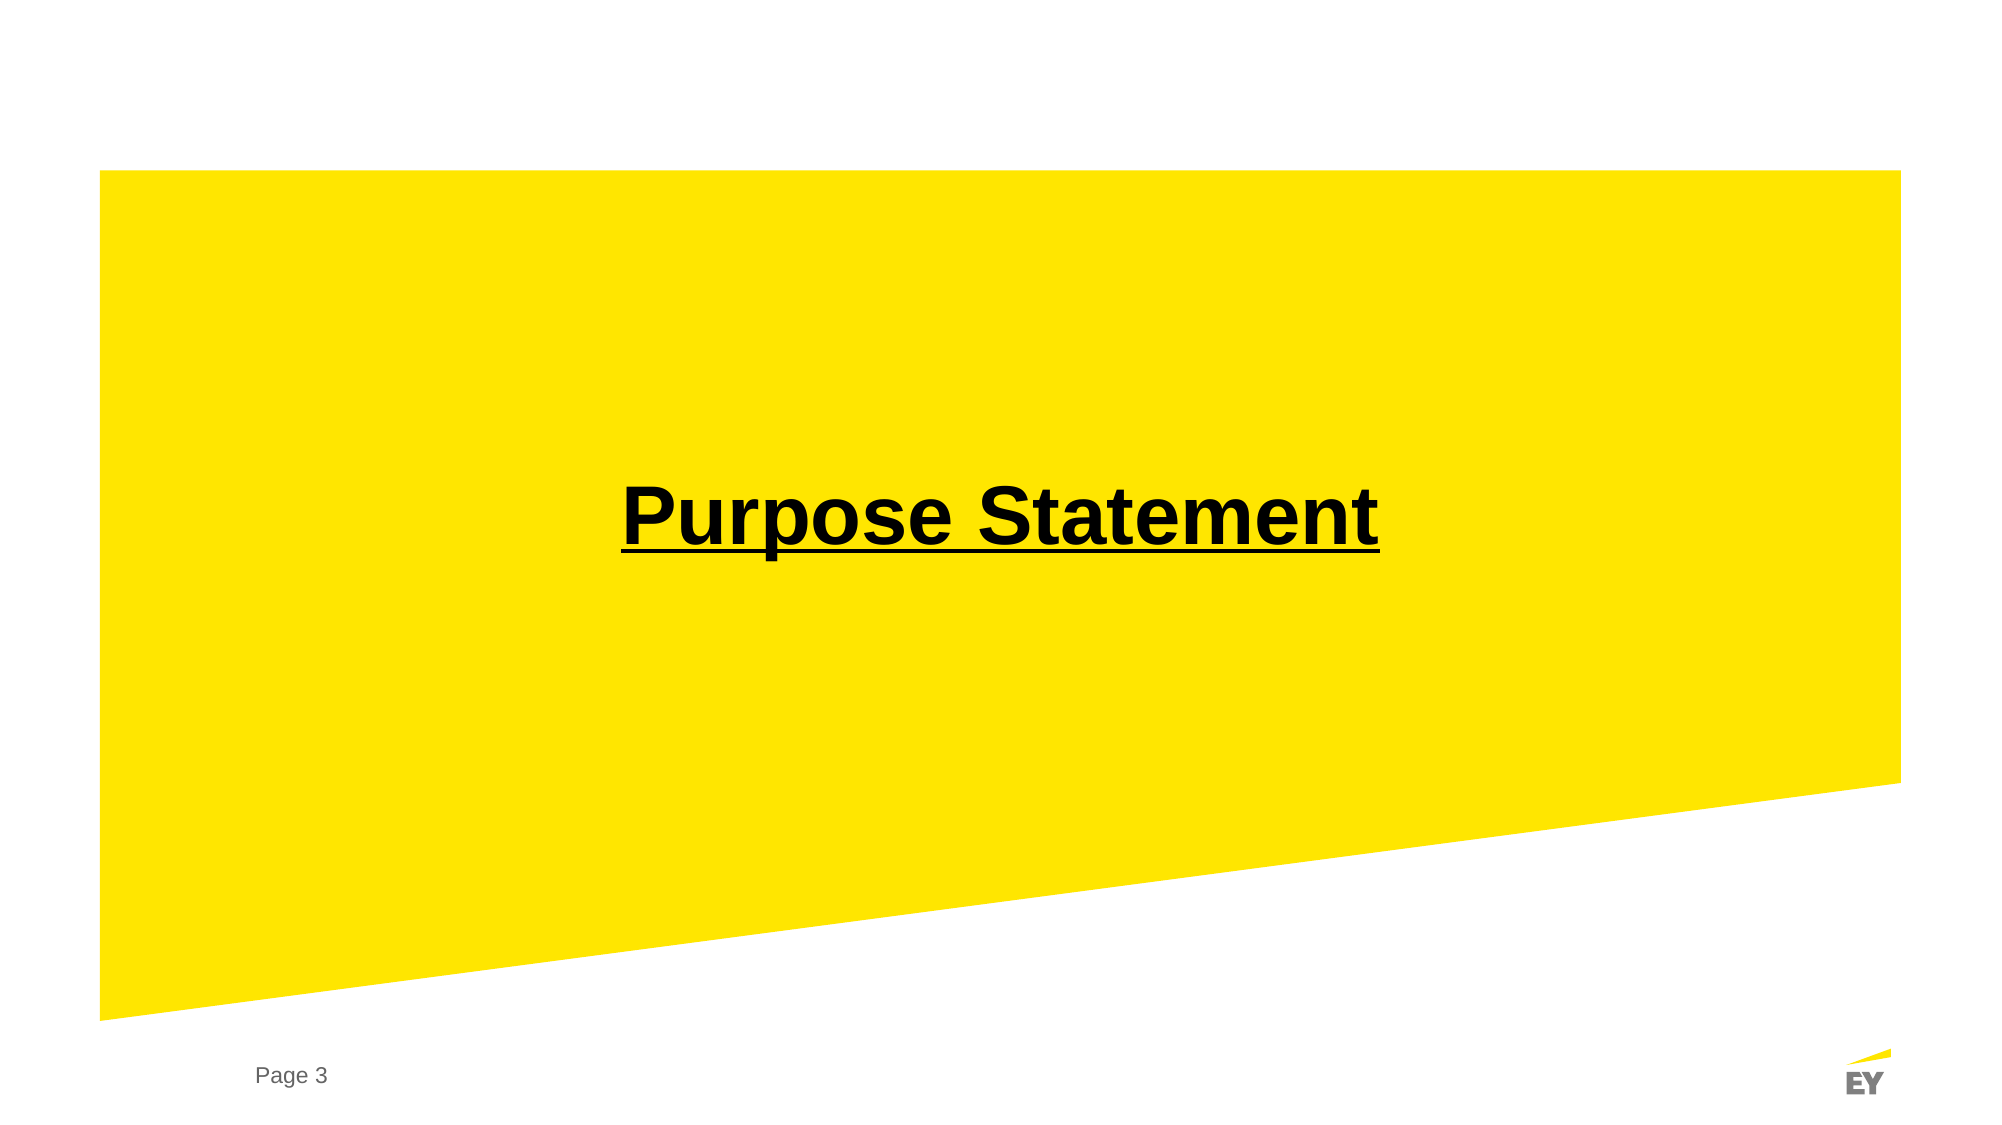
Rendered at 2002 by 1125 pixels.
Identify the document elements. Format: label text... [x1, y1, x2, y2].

title Purpose Statement [99, 470, 1902, 603]
